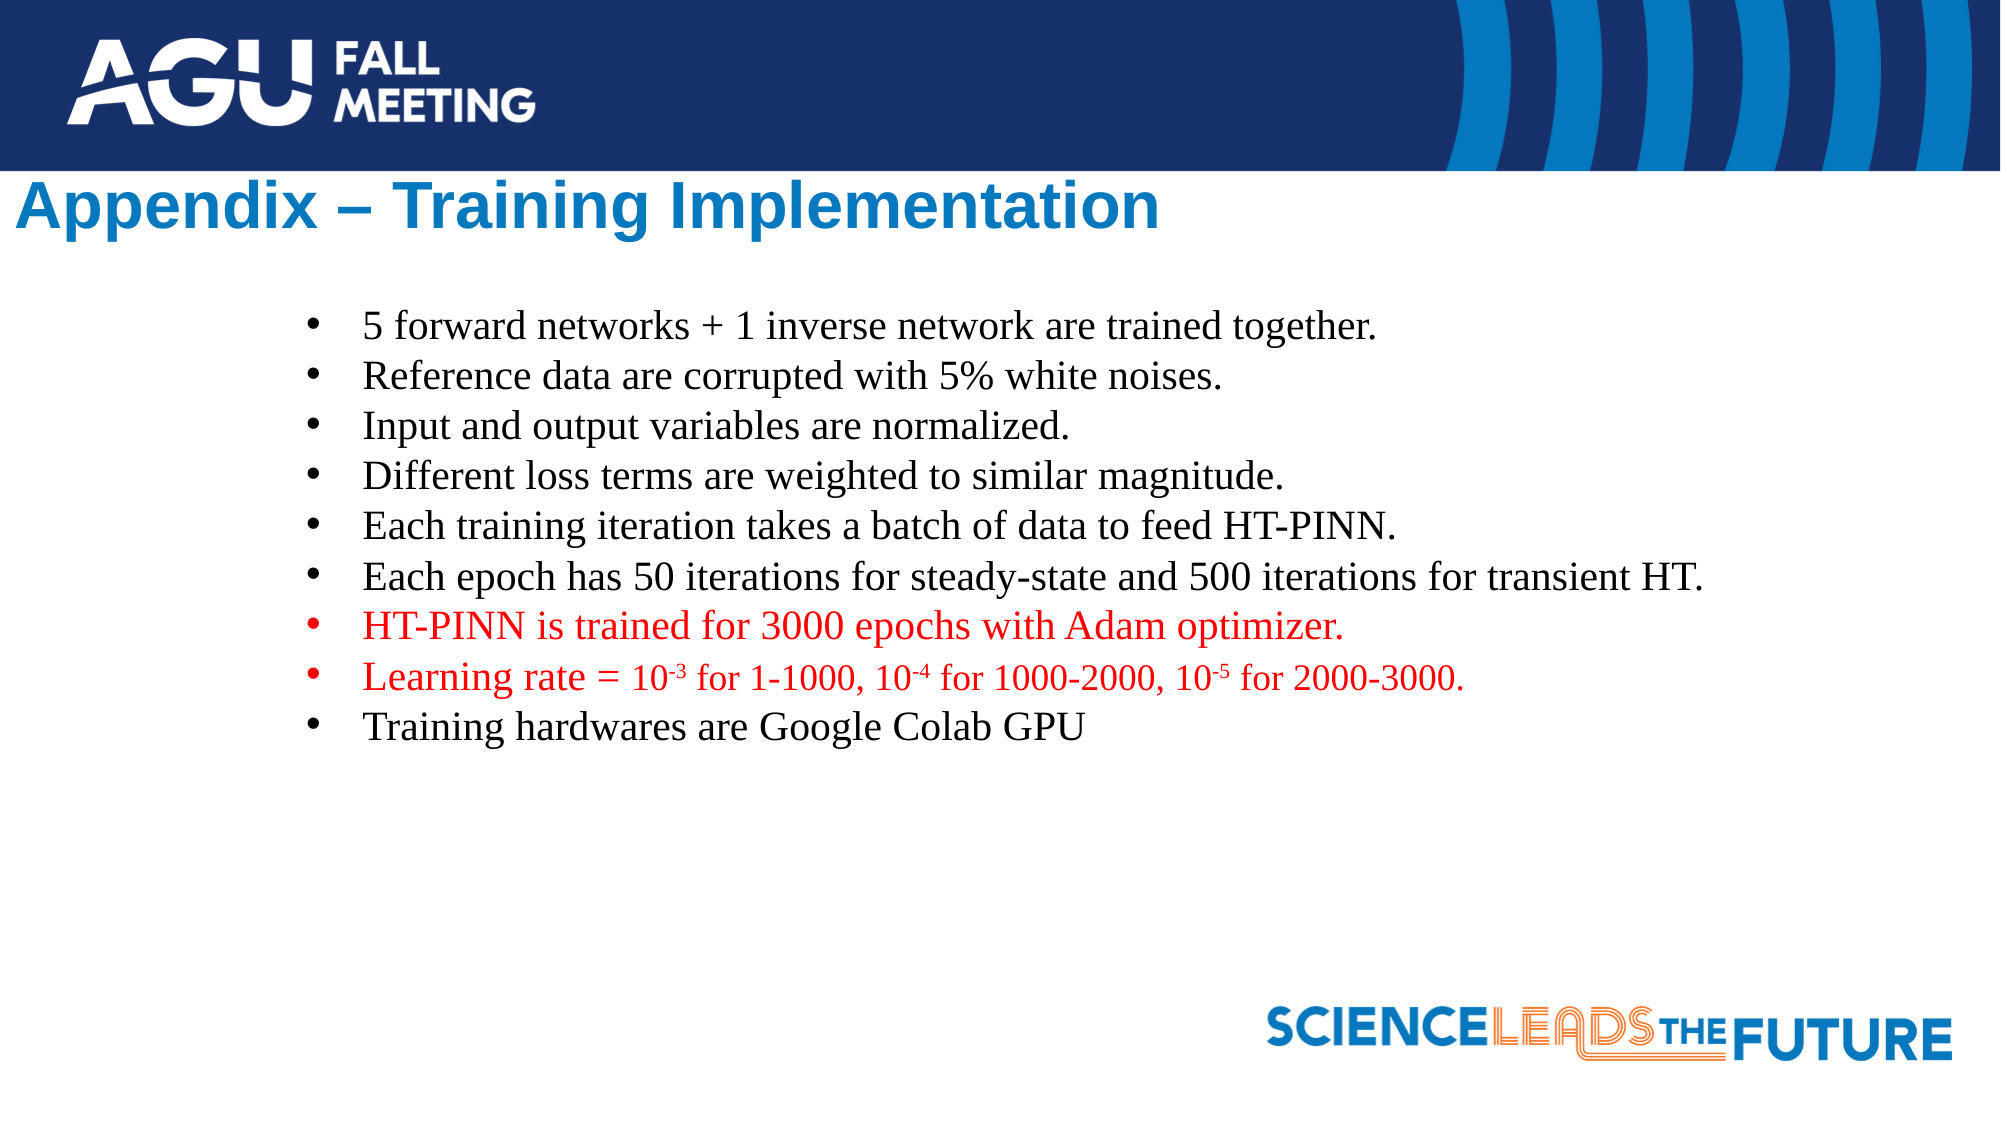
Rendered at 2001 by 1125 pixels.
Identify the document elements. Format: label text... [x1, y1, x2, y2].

text_box 5 forward networks + 1 inverse network are trained together. Reference data are corrupted with 5% white noises. Input and output variables are normalized. Different loss terms are weighted to similar magnitude. Each training iteration takes a batch of data to feed HT-PINN. Each epoch has 50 iterations for steady-state and 500 iterations for transient HT. HT-PINN is trained for 3000 epochs with Adam optimizer. Learning rate = 10-3 for 1-1000, 10-4 for 1000-2000, 10-5 for 2000-3000. Training hardwares are Google Colab GPU [291, 290, 1721, 756]
title Appendix – Training Implementation [0, 171, 1250, 234]
picture [0, 0, 2001, 1125]
